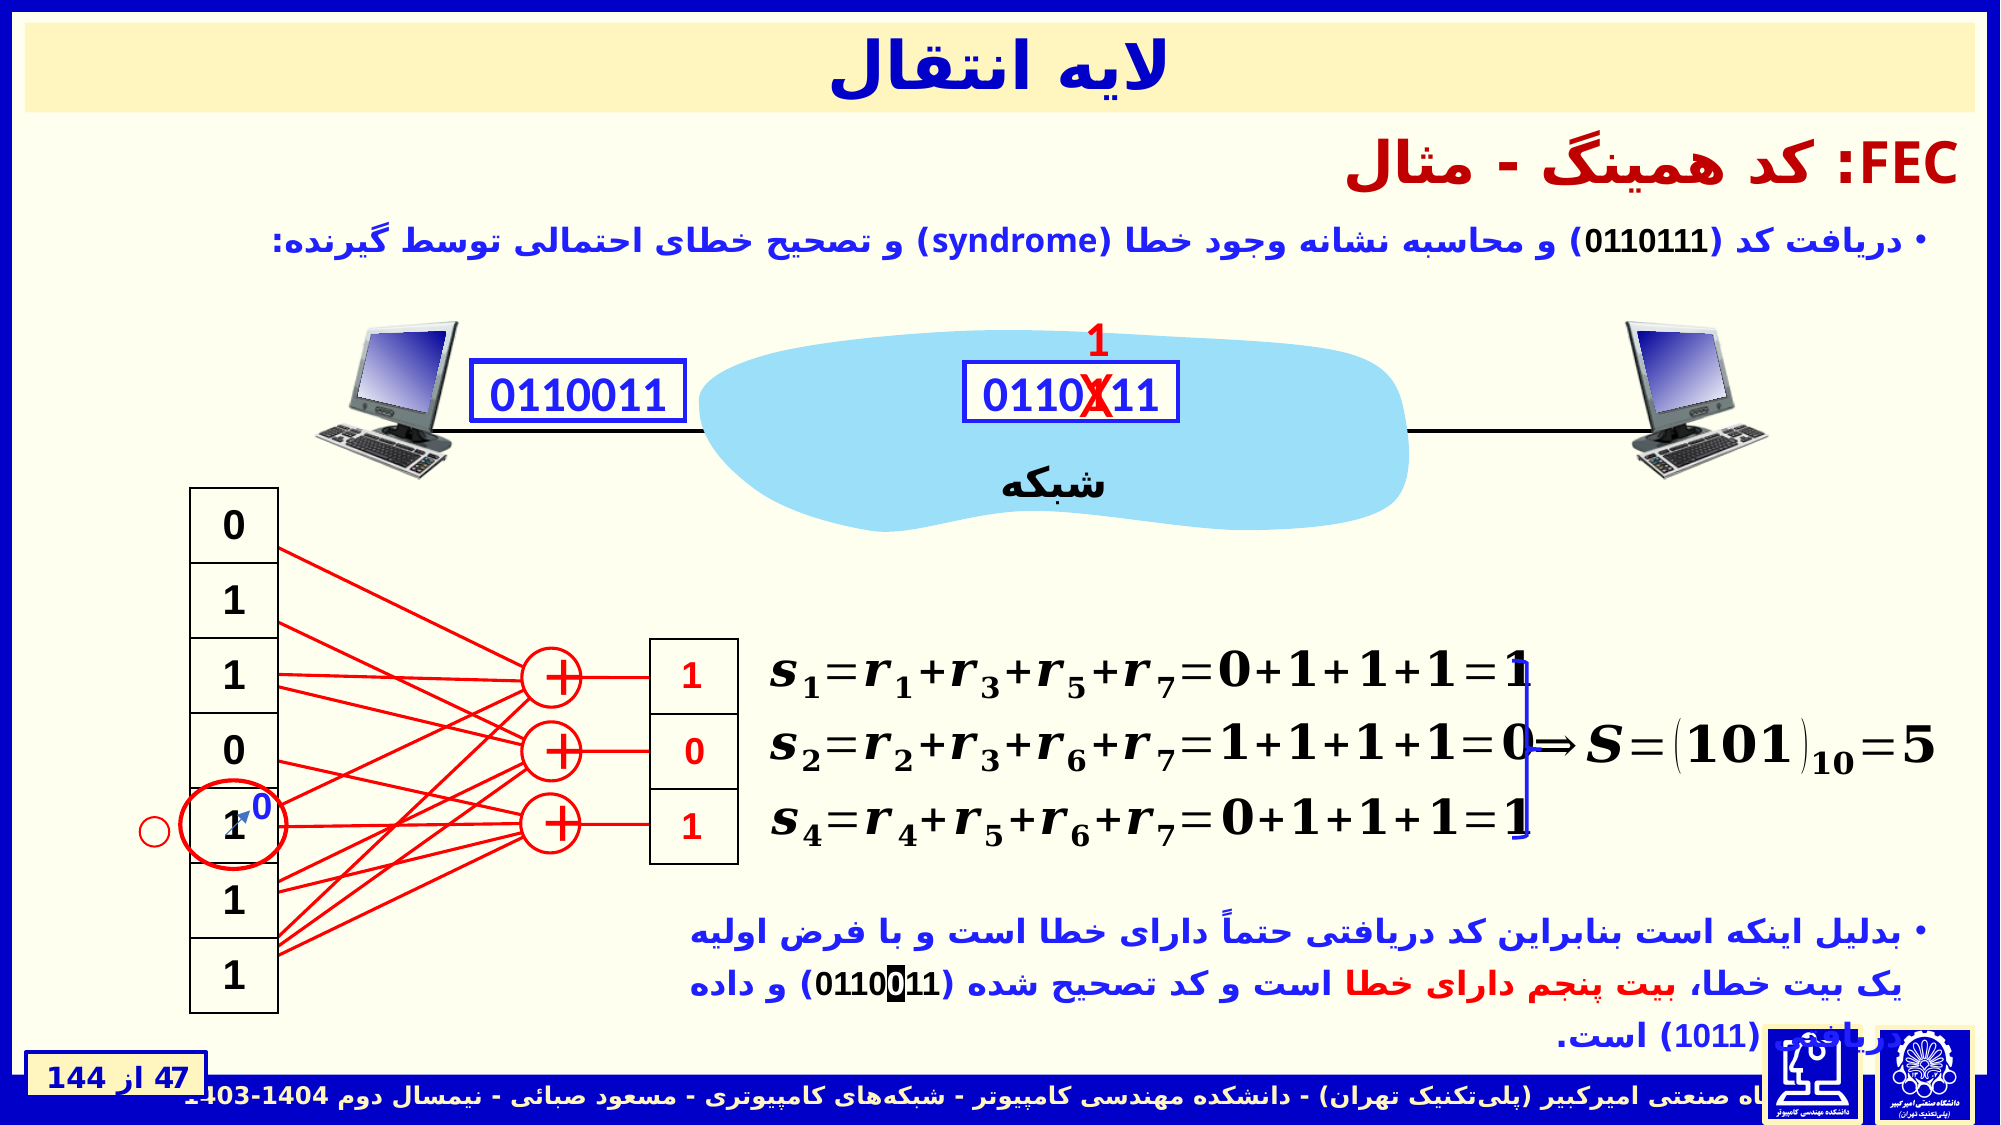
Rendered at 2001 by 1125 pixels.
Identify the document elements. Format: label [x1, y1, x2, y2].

text_box [280, 314, 1804, 532]
text_box [0, 0, 2000, 1125]
text_box [225, 810, 251, 836]
text_box [139, 780, 287, 869]
